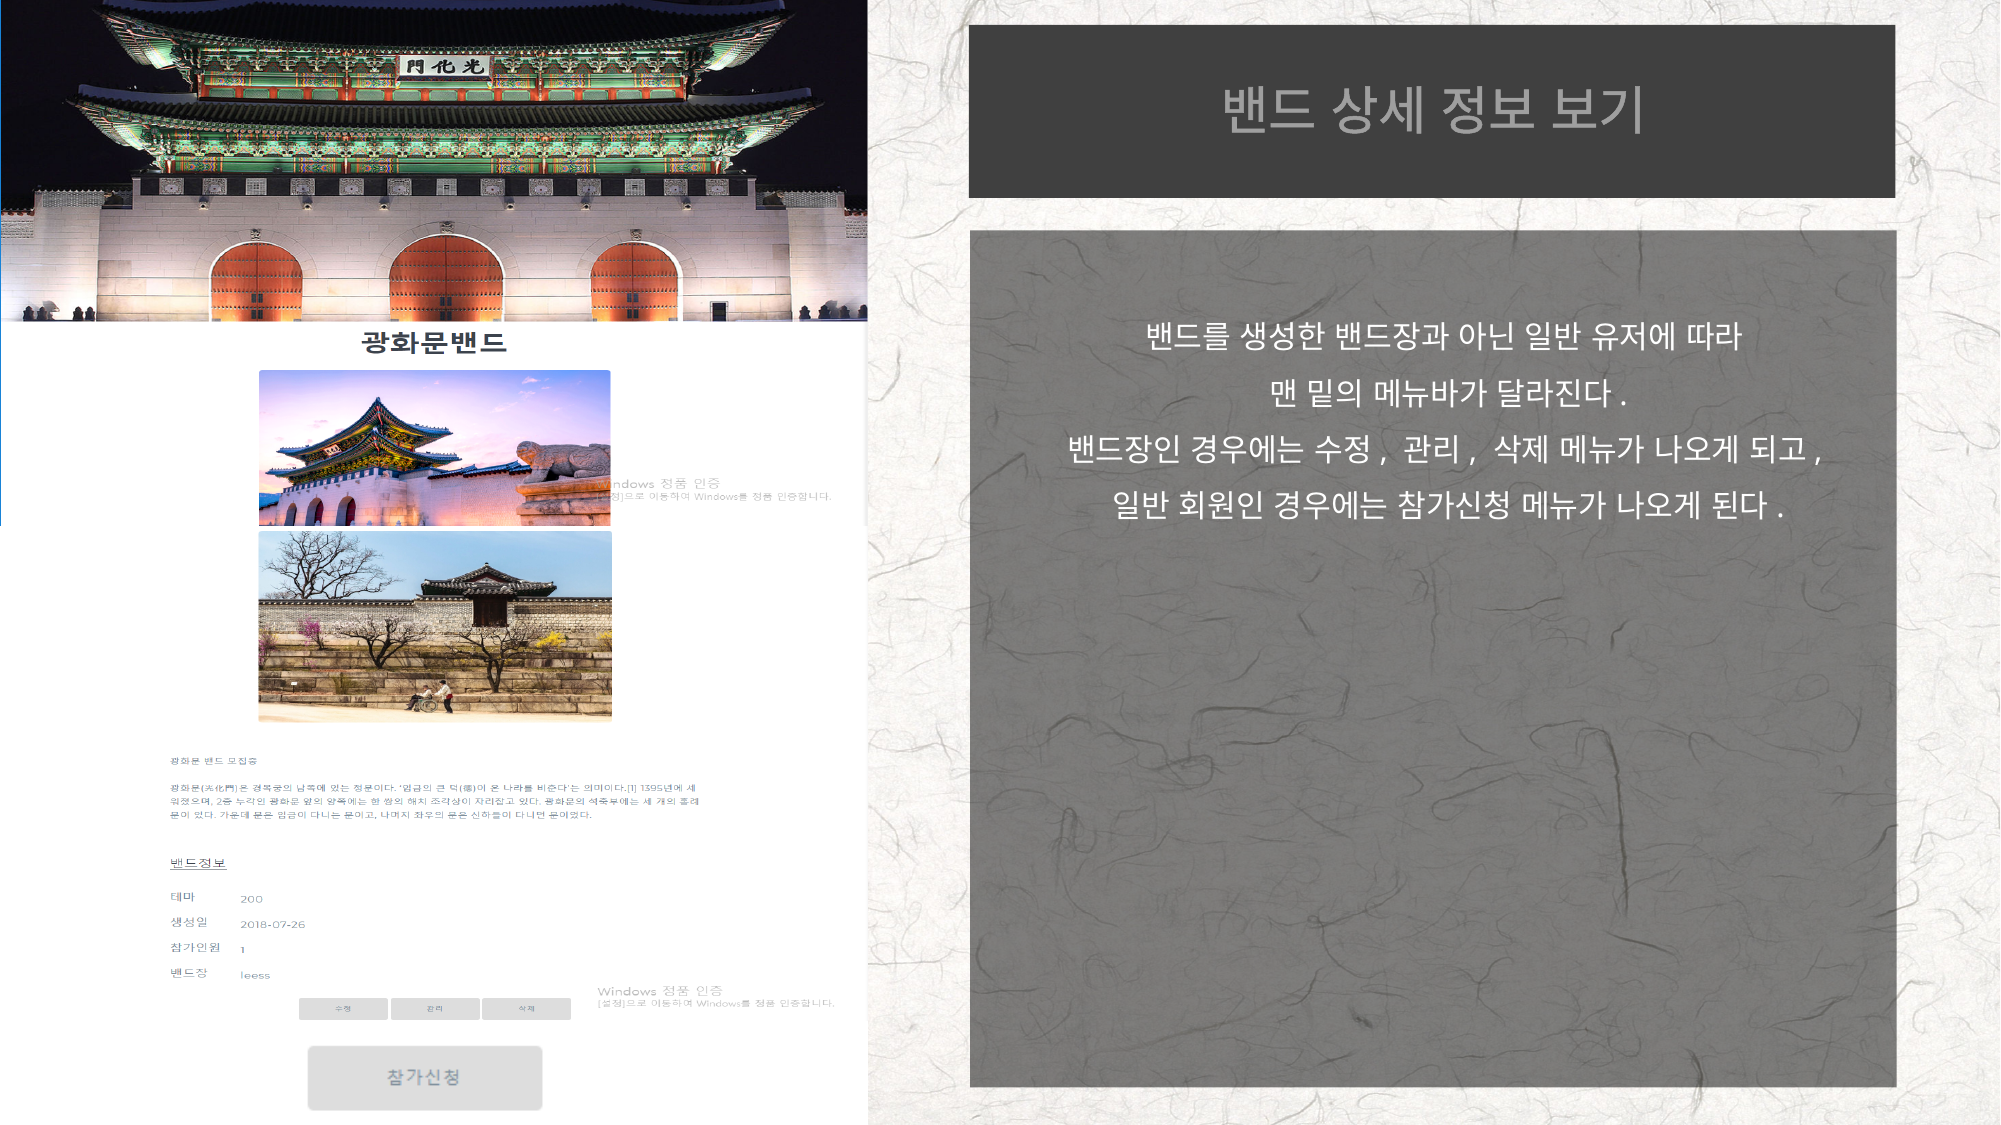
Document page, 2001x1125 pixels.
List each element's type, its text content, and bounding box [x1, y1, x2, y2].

text_box 밴드를 생성한 밴드장과 아닌 일반 유저에 따라 맨 밑의 메뉴바가 달라진다. 밴드장인 경우에는 수정, 관리, 삭제 메뉴가 나오게 되고,일반 회원인 경우에는 참가신청 메뉴가 나오게 된다. [1039, 291, 1858, 532]
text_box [968, 24, 1896, 198]
picture [0, 0, 2001, 1125]
text_box [969, 229, 1898, 1088]
